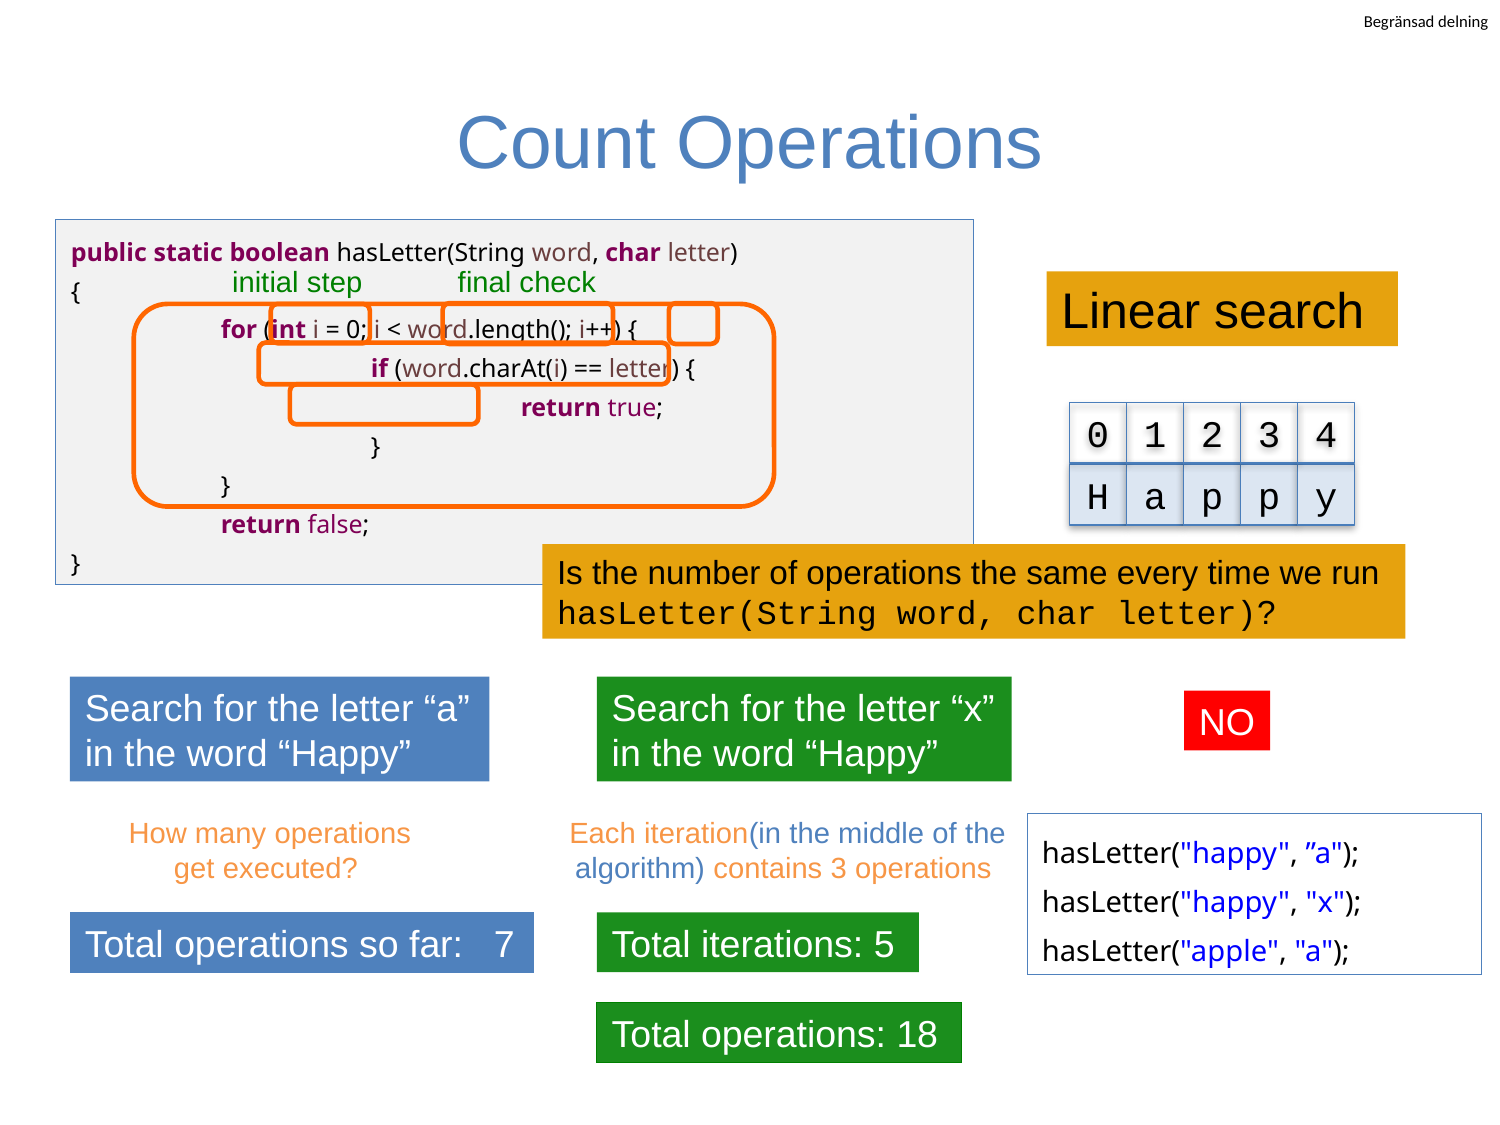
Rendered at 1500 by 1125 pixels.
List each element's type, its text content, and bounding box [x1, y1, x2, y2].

text_box p [1183, 471, 1235, 526]
text_box [268, 306, 372, 346]
text_box initial step [217, 255, 378, 306]
text_box final check [442, 255, 612, 306]
text_box Total operations: 18 [596, 1002, 962, 1063]
text_box public static boolean hasLetter(String word, char letter) { for (int i = 0; i < word.length(); i++) { if (word.charAt(i) == letter) { return true; } } return false; } [55, 219, 974, 585]
text_box 0 [1069, 402, 1125, 464]
text_box Is the number of operations the same every time we run hasLetter(String word, char letter)? [542, 544, 1406, 639]
text_box Linear search [1046, 271, 1398, 347]
text_box hasLetter("happy", ”a"); hasLetter("happy", "x"); hasLetter("apple", "a"); [1027, 813, 1482, 975]
text_box Total iterations: 5 [596, 912, 919, 973]
text_box 3 [1240, 402, 1296, 464]
text_box a [1126, 471, 1178, 526]
text_box 7 [479, 912, 534, 973]
text_box Search for the letter “x” in the word “Happy” [596, 676, 1012, 782]
text_box How many operations get executed? [98, 806, 442, 892]
text_box 2 [1183, 402, 1239, 464]
text_box y [1297, 470, 1355, 526]
text_box 4 [1297, 402, 1355, 464]
text_box Each iteration(in the middle of the algorithm) contains 3 operations [548, 806, 1027, 892]
text_box H [1069, 470, 1121, 526]
text_box p [1240, 471, 1292, 526]
text_box [440, 303, 616, 347]
text_box Search for the letter “a” in the word “Happy” [69, 676, 490, 782]
text_box Total operations so far: [70, 912, 479, 973]
text_box 1 [1126, 402, 1182, 464]
text_box NO [1184, 690, 1271, 751]
title Count Operations [75, 45, 1425, 233]
text_box [131, 301, 777, 509]
